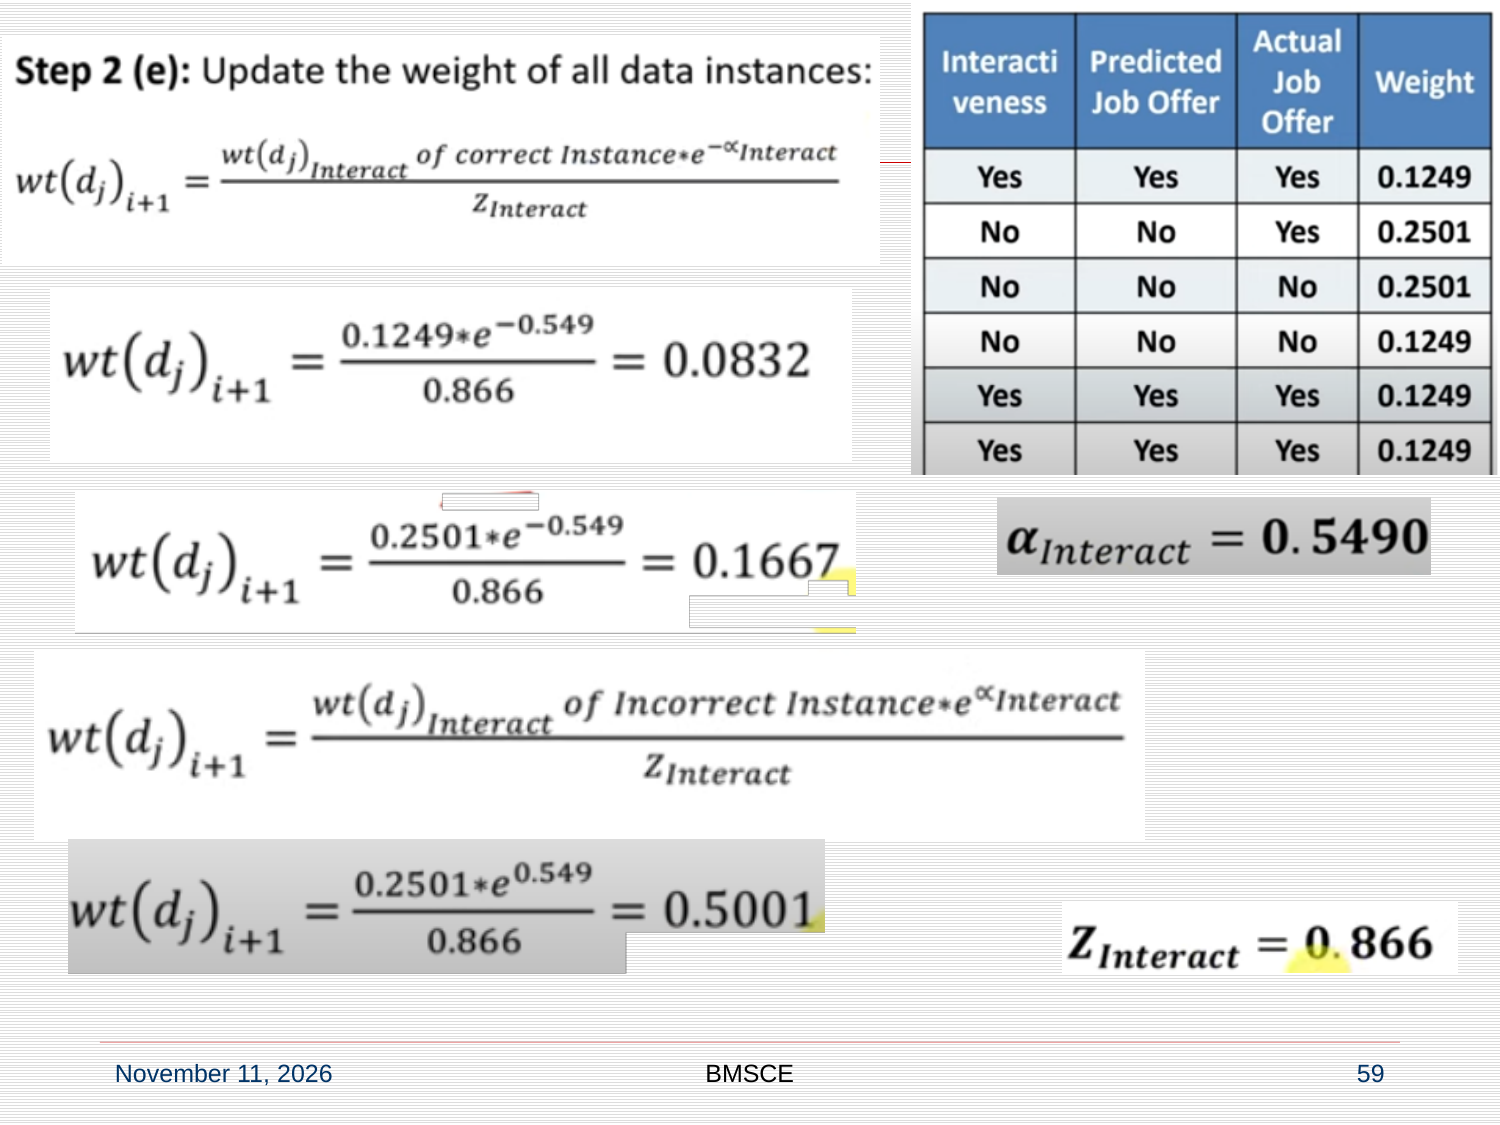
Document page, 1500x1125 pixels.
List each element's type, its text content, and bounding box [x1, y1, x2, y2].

picture [1062, 902, 1458, 973]
picture [2, 35, 880, 265]
picture [997, 497, 1431, 575]
picture [34, 490, 1145, 1019]
picture [911, 0, 1500, 475]
picture [49, 288, 852, 463]
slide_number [99, 1049, 426, 1103]
slide_number 59 [1074, 1049, 1401, 1103]
footer BMSCE [512, 1049, 988, 1103]
